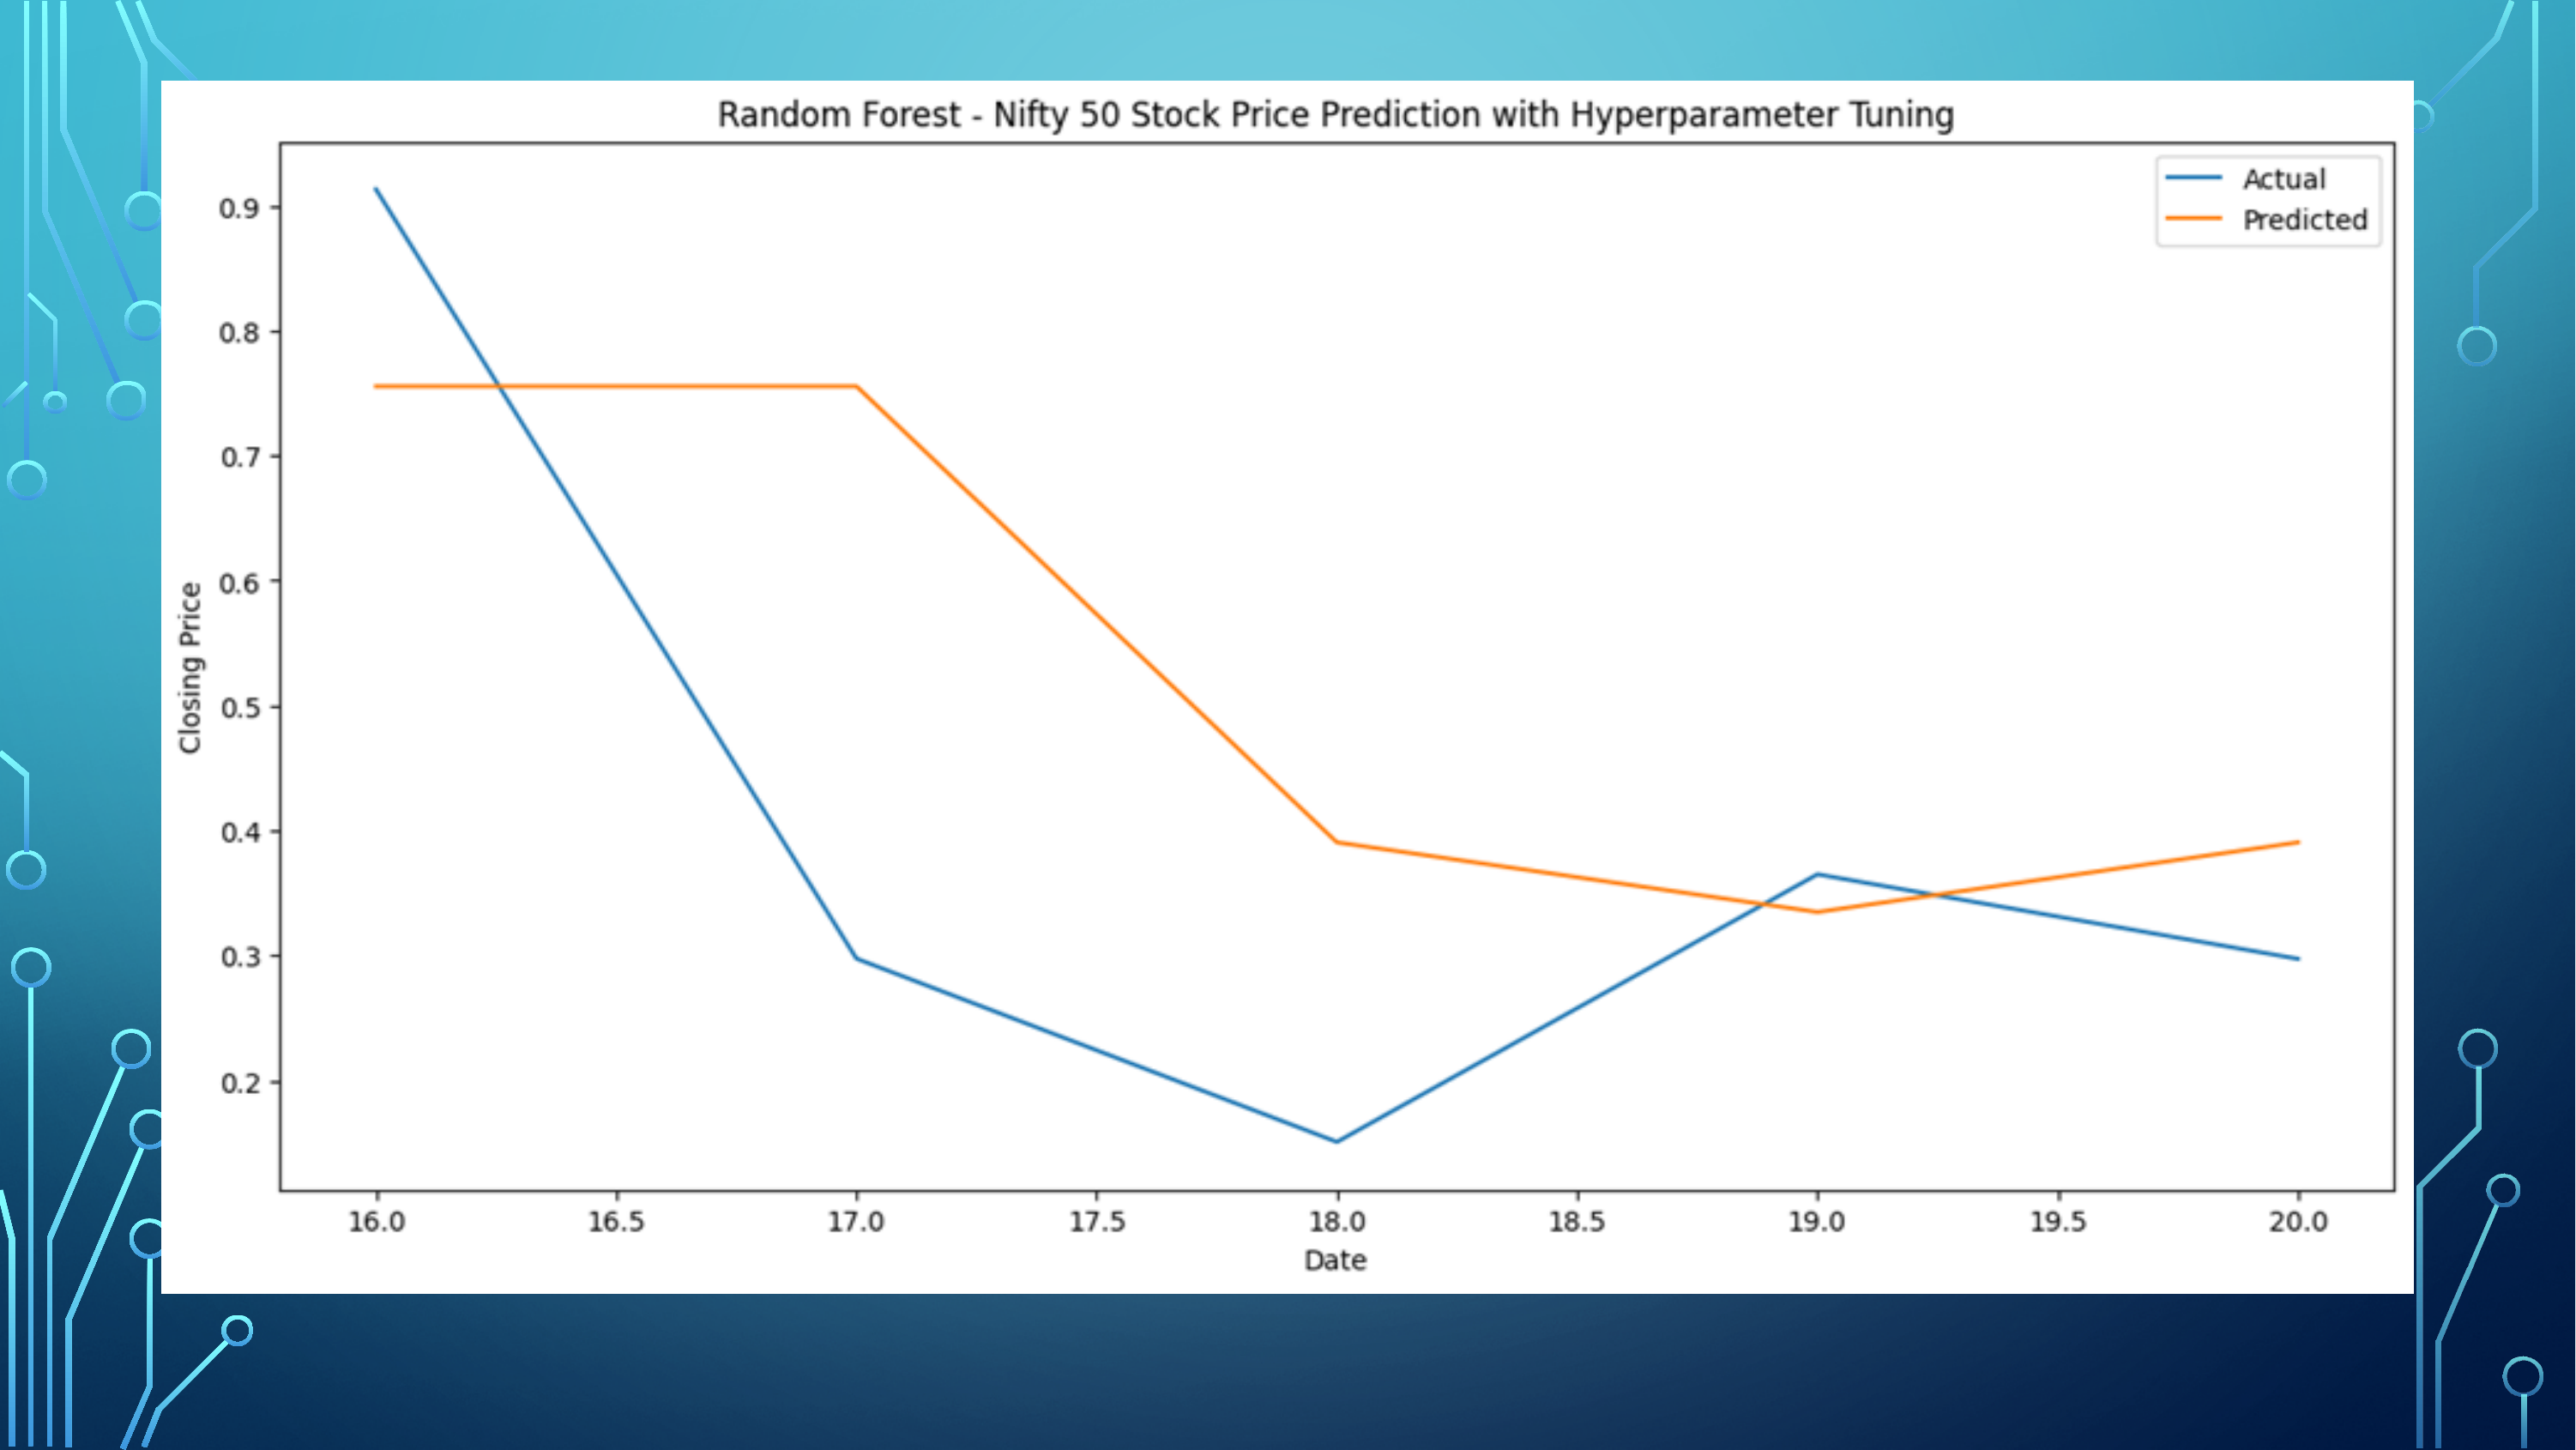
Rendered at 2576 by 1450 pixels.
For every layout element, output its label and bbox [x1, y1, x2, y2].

picture [161, 81, 2414, 1294]
